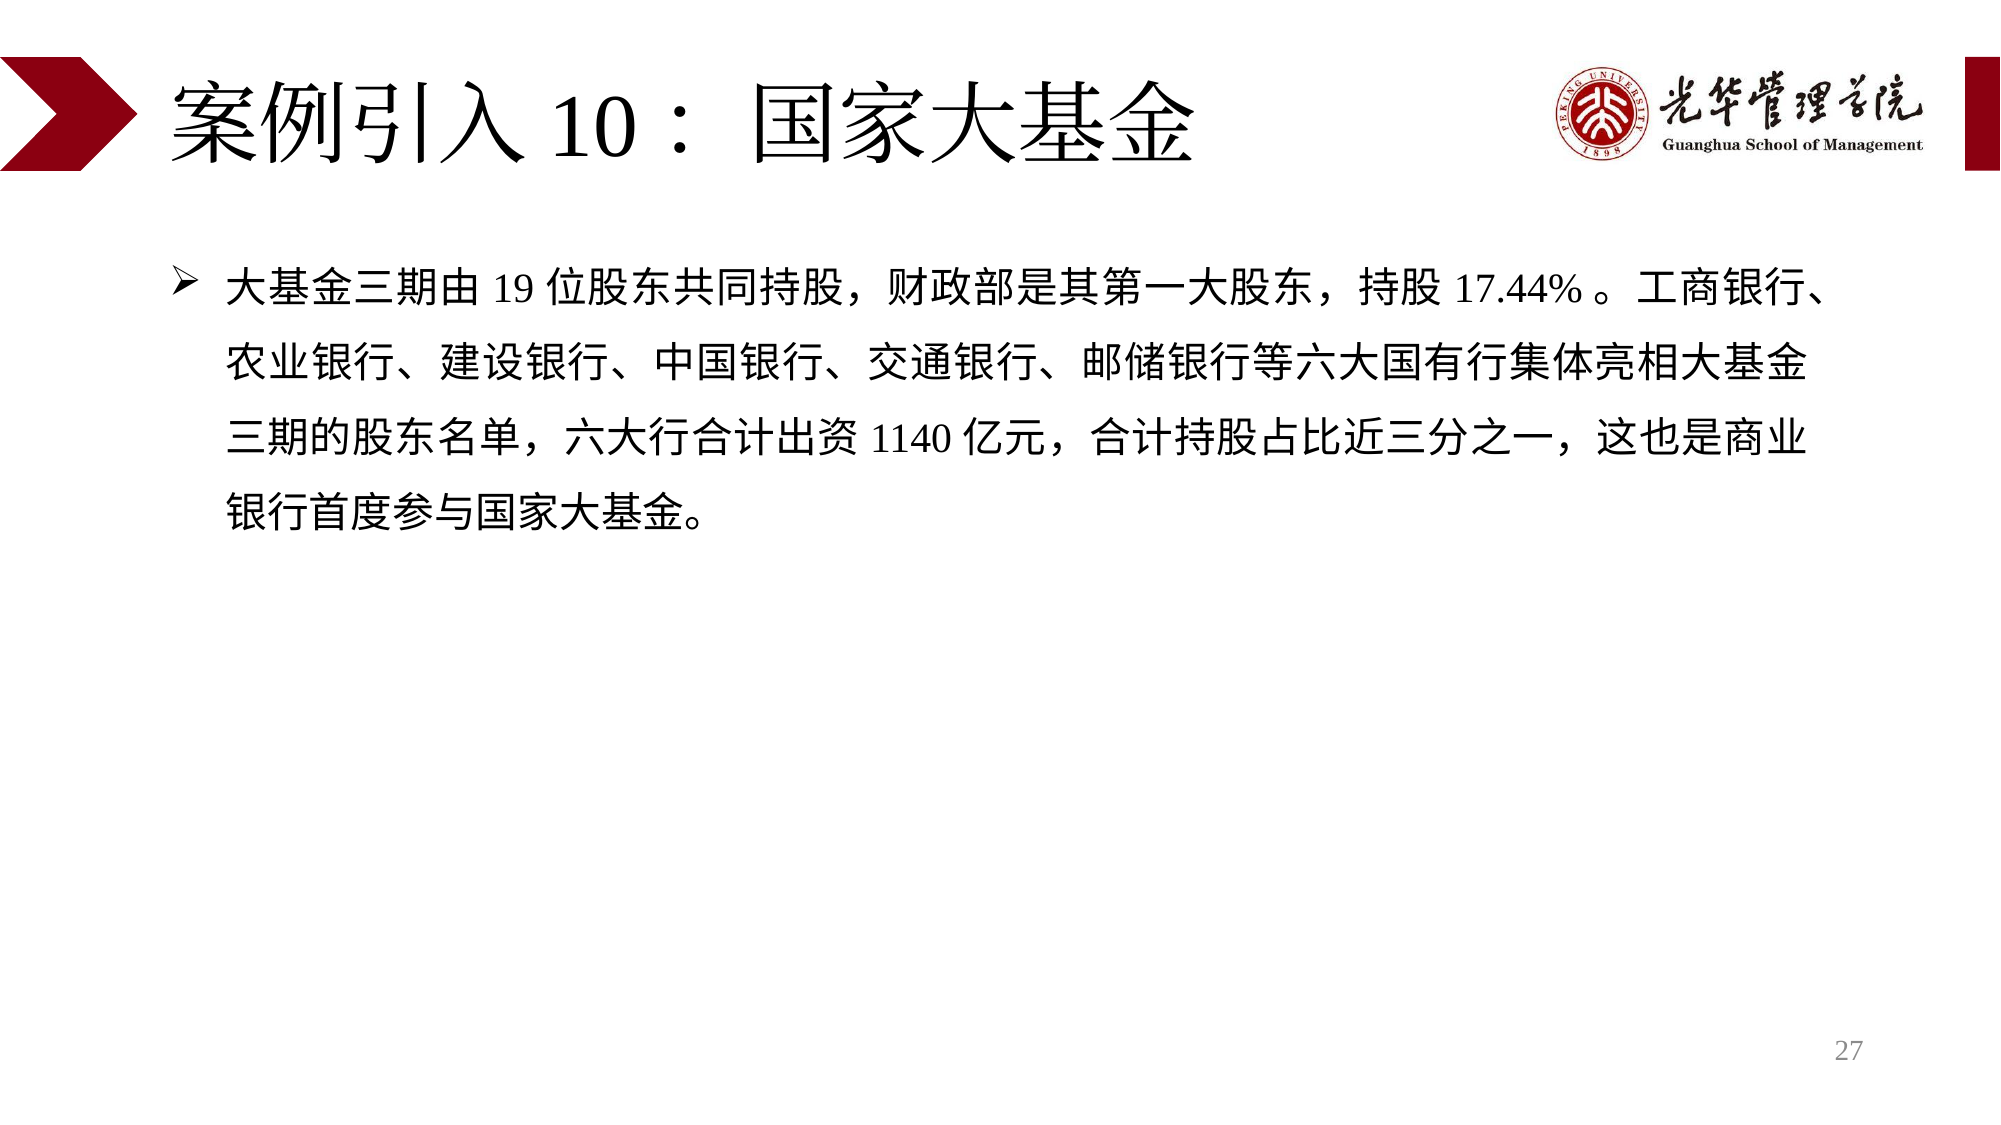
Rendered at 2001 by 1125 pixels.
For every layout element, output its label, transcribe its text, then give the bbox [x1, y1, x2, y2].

slide_number 27 [1823, 1018, 1880, 1079]
picture [1507, 27, 1965, 200]
list 大基金三期由19位股东共同持股，财政部是其第一大股东，持股17.44%。工商银行、农业银行、建设银行、中国银行、交通银行、邮储银行等六大国有行集体亮相大基金三期的股东名单，六大行合计出资1140亿元，合计持股占比近三分之一，这也是商业银行首度参与国家大基金。 [154, 227, 1823, 1125]
title 案例引入10：国家大基金 [154, 59, 1537, 195]
